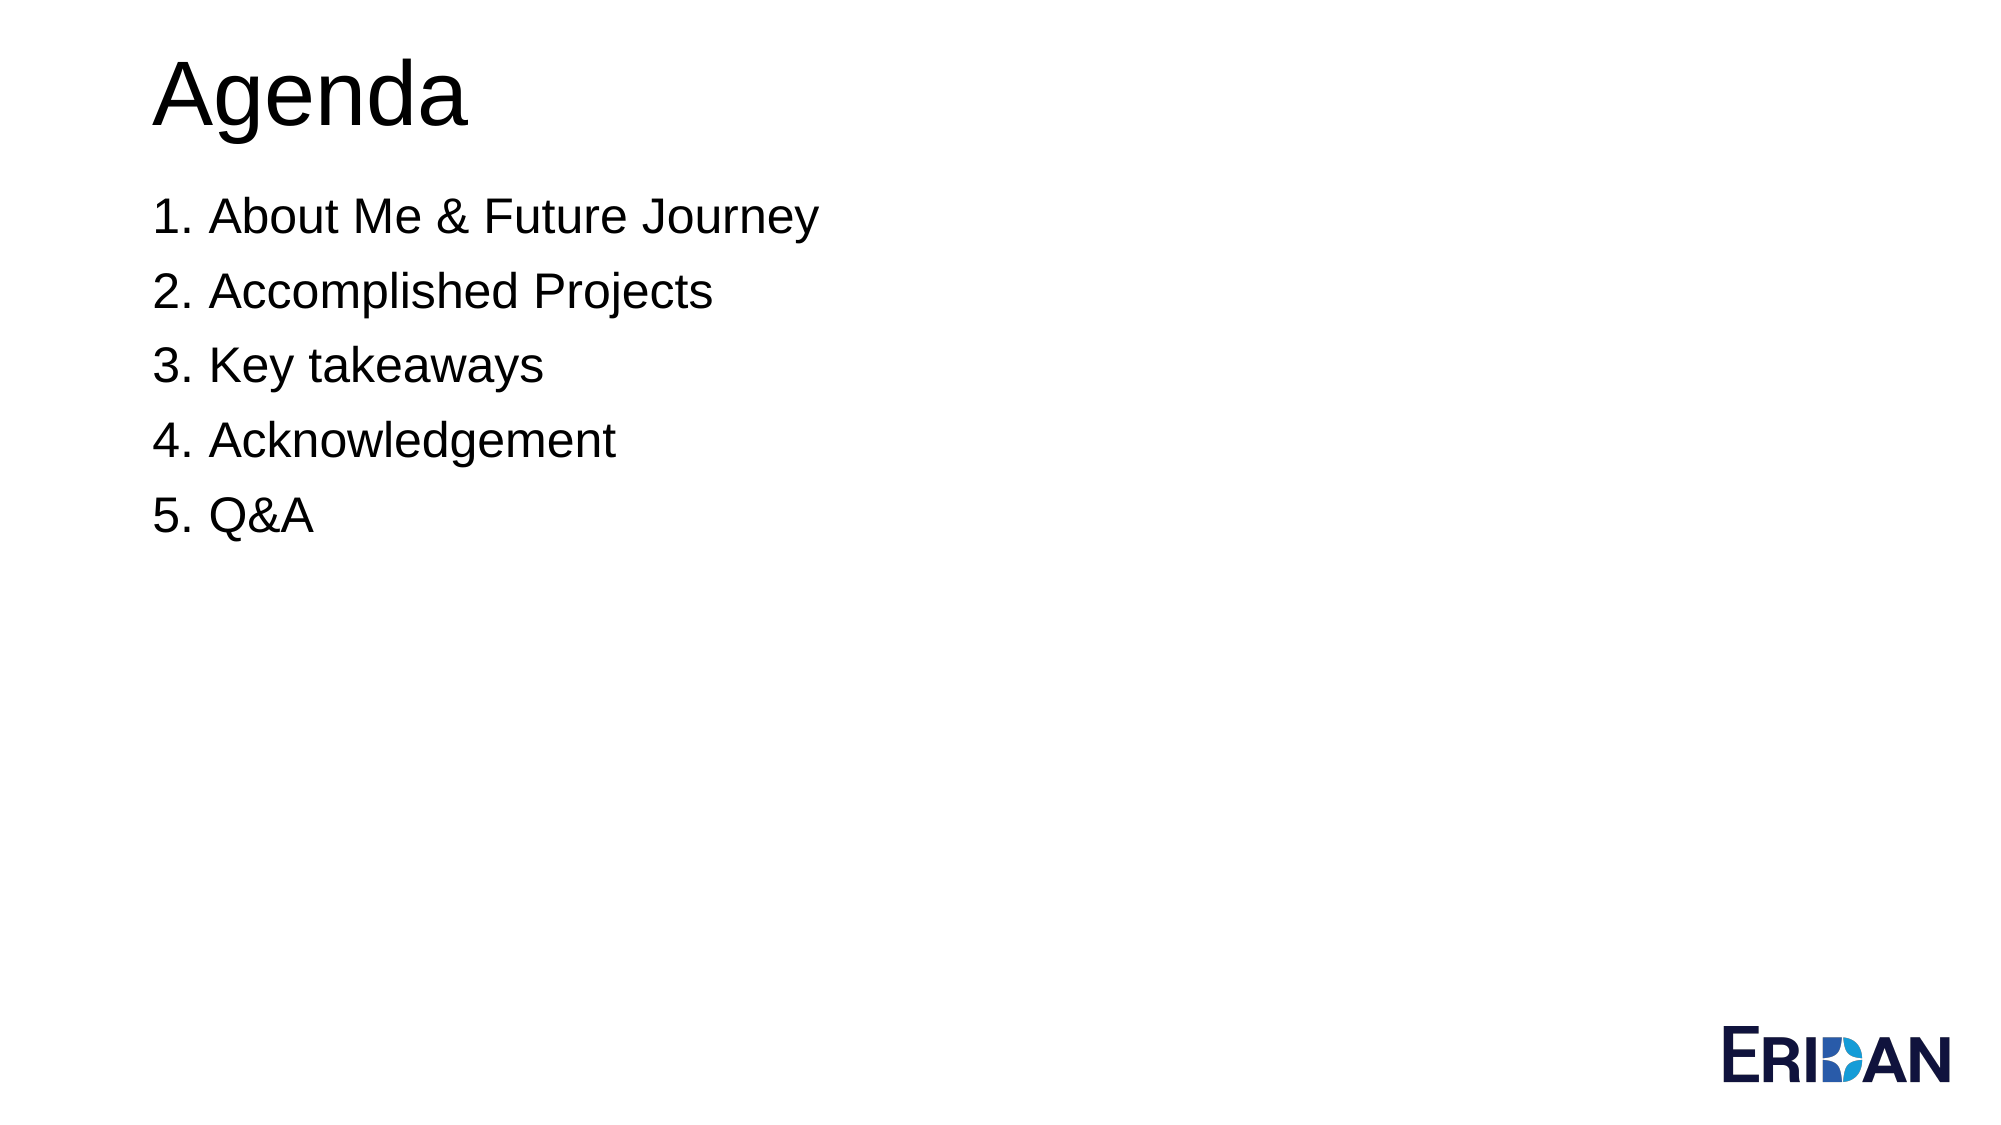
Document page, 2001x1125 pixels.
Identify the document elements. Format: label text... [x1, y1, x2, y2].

title Agenda [137, 38, 1863, 166]
list About Me & Future Journey Accomplished Projects Key takeaways Acknowledgement Q&A [137, 182, 1862, 689]
picture [1691, 993, 1982, 1115]
